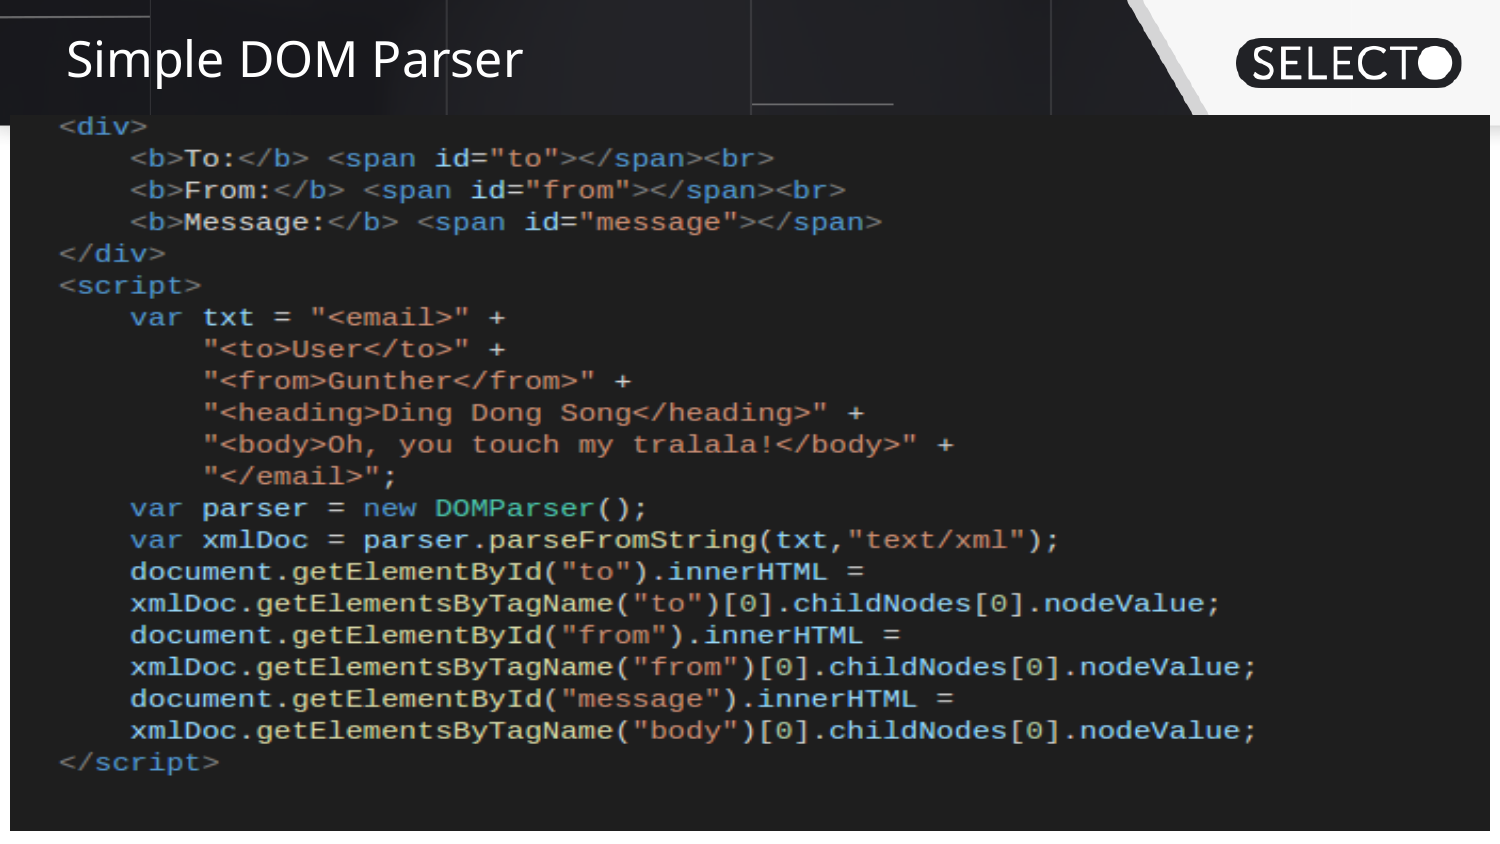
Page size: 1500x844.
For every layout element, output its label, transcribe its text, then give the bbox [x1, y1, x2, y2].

title Simple DOM Parser [51, 12, 856, 114]
picture [0, 0, 1500, 844]
